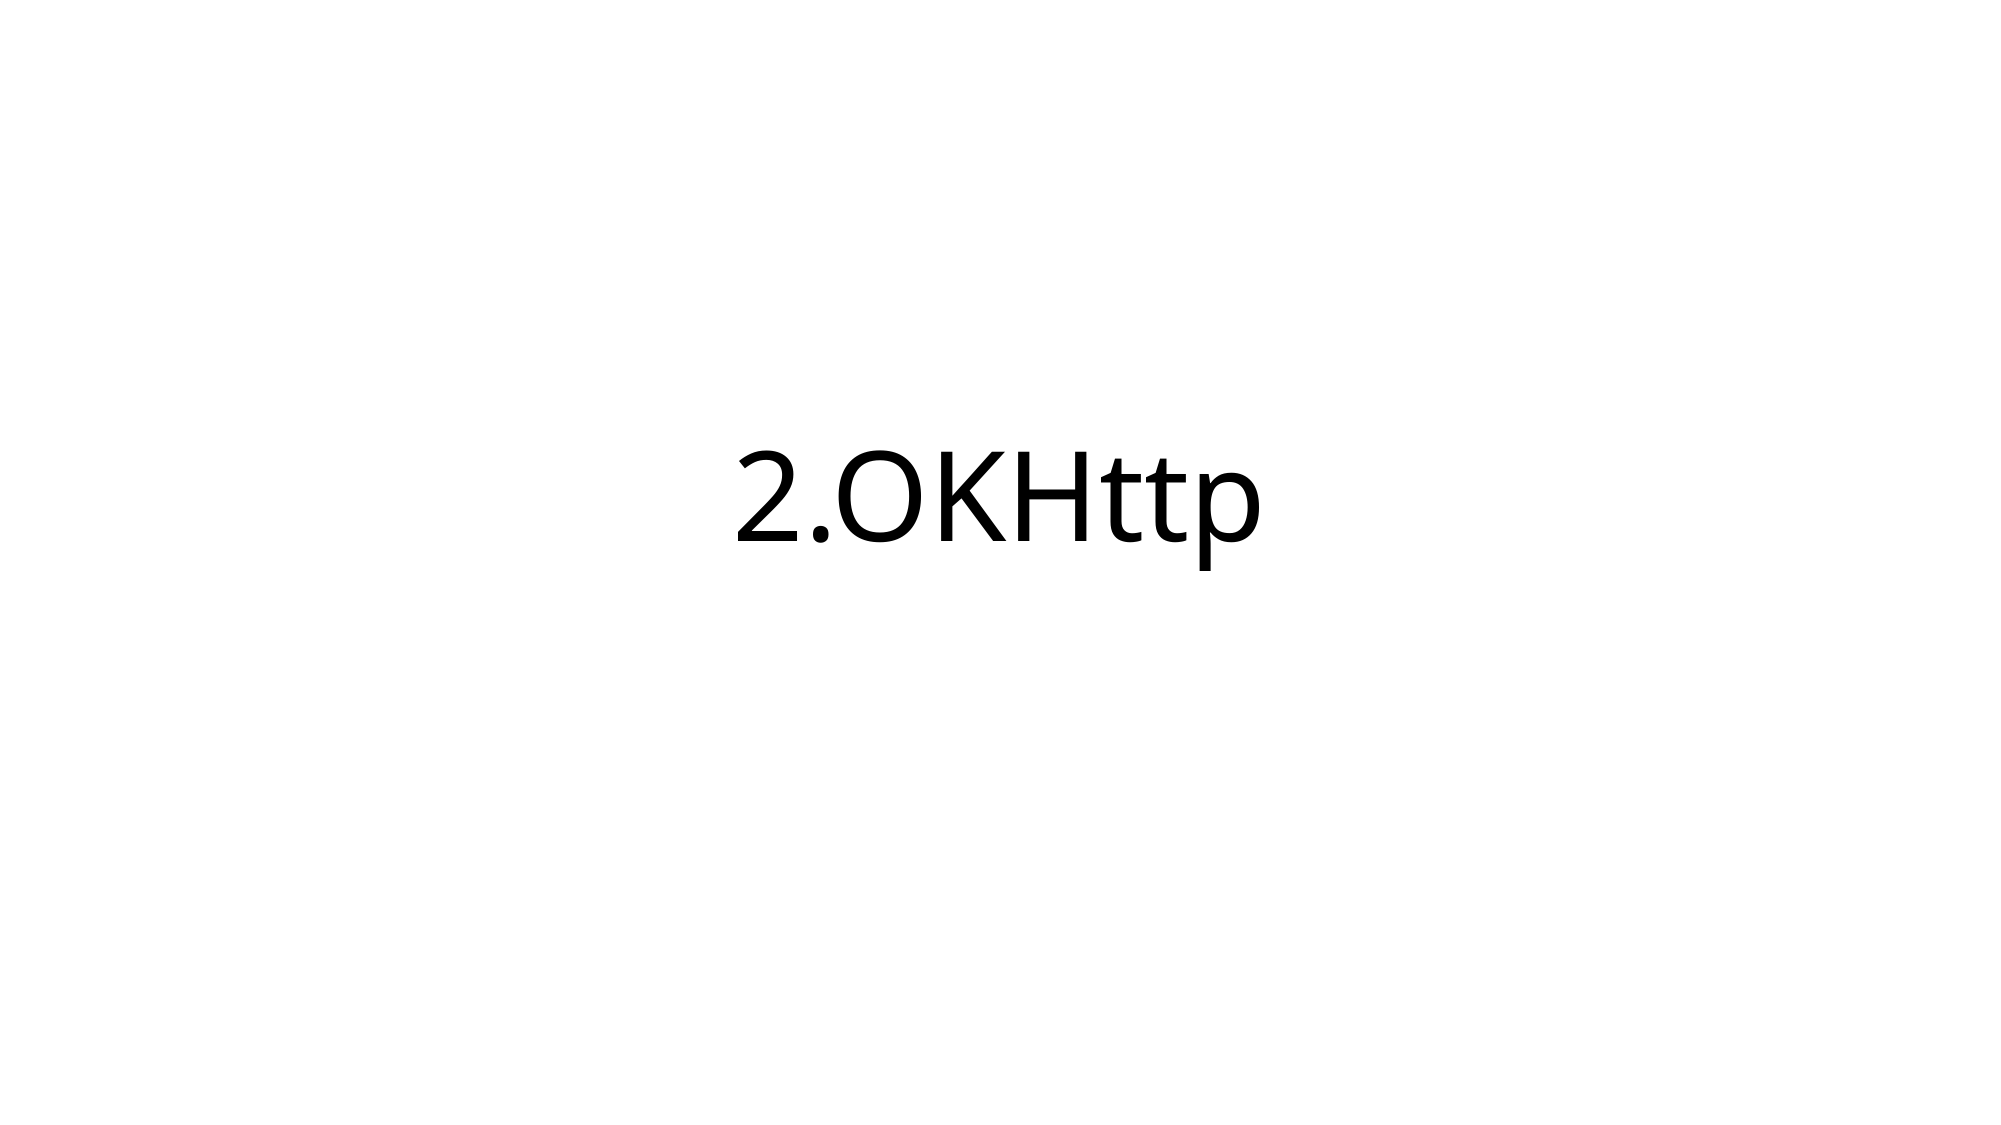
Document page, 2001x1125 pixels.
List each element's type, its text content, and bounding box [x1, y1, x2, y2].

title 2.OKHttp [249, 184, 1750, 576]
